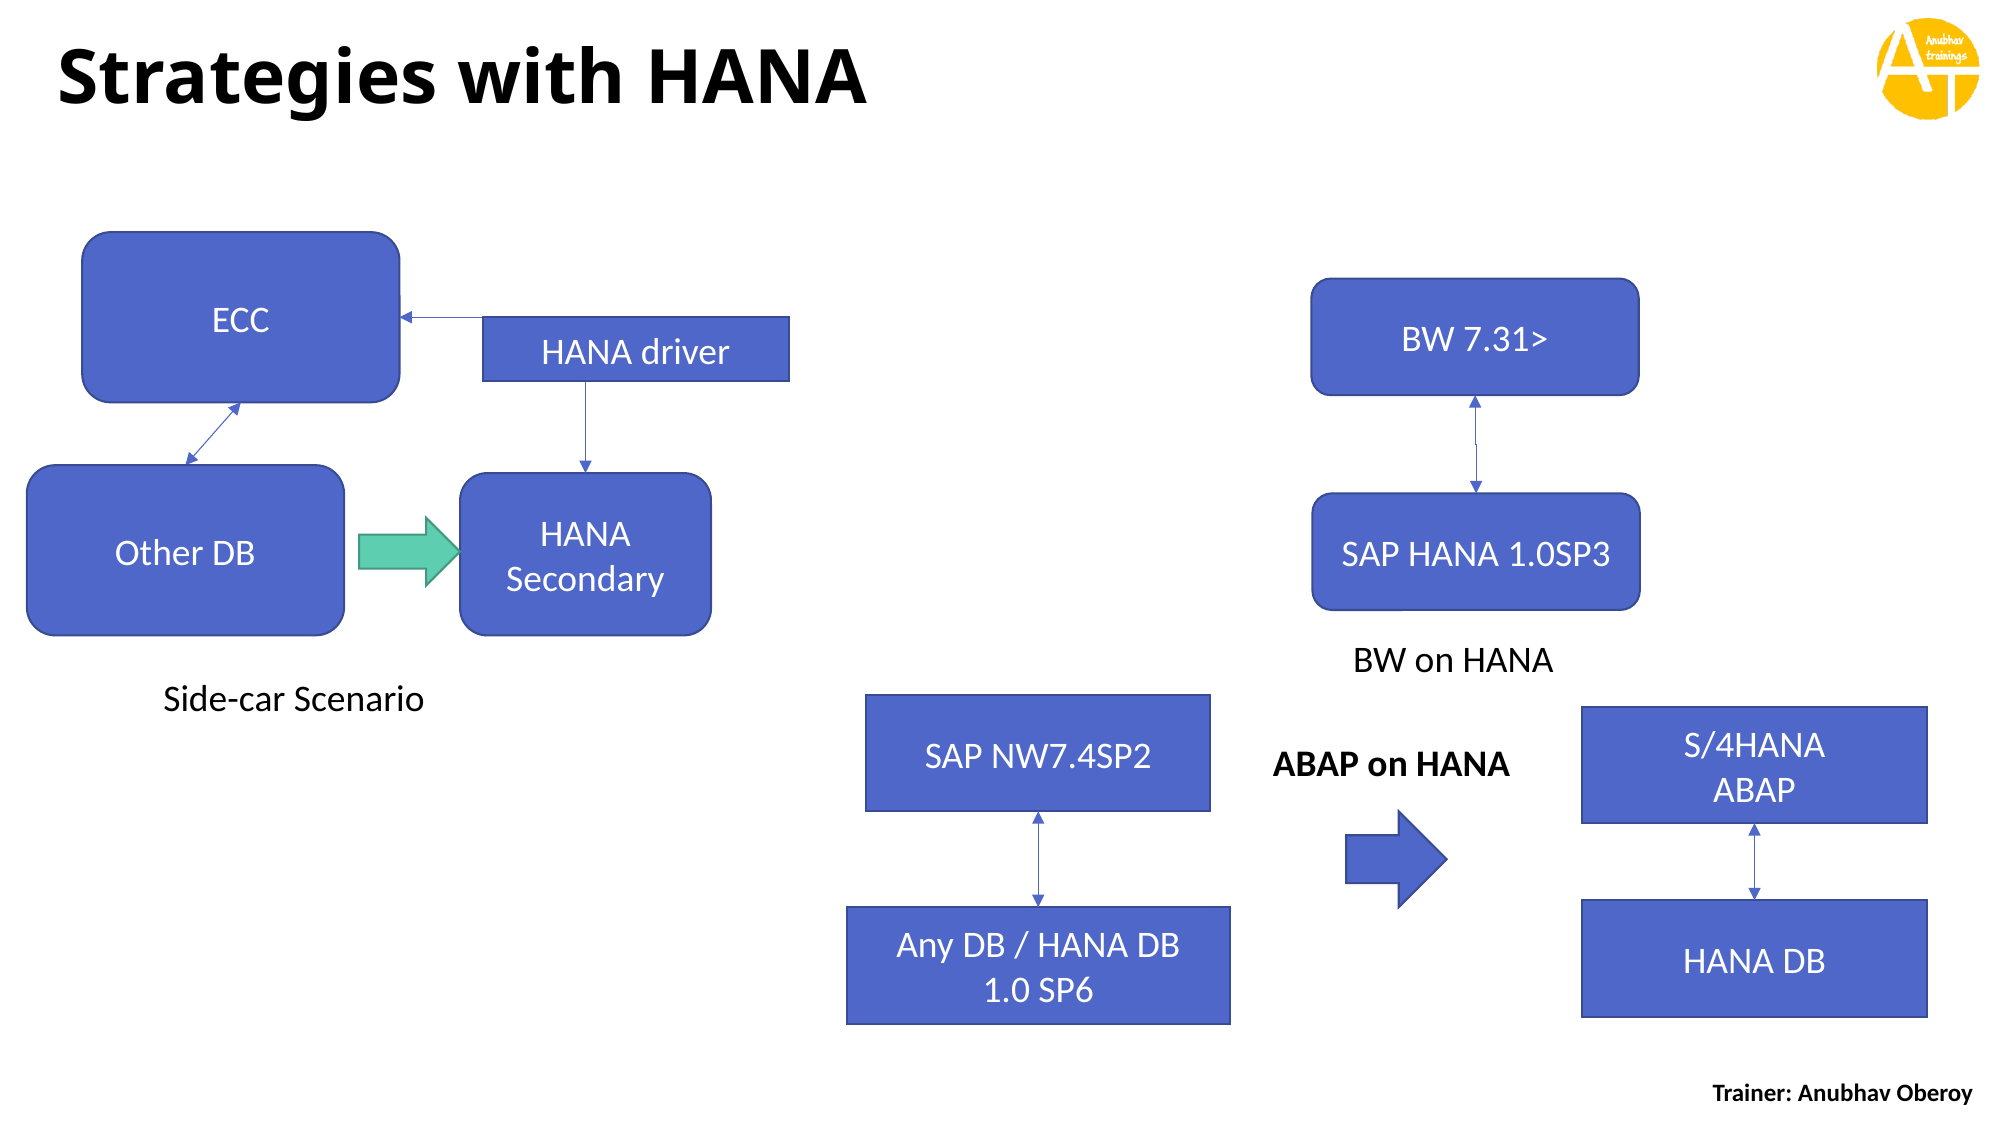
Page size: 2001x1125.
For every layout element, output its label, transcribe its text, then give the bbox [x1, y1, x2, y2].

text_box [1345, 808, 1449, 910]
text_box SAP NW7.4SP2 [865, 694, 1211, 812]
text_box Other DB [25, 464, 346, 637]
text_box [358, 515, 462, 589]
text_box SAP HANA 1.0SP3 [1311, 492, 1641, 612]
text_box BW 7.31> [1310, 277, 1640, 397]
text_box S/4HANA ABAP [1581, 706, 1928, 824]
footer Trainer: Anubhav Oberoy [1660, 1074, 2000, 1108]
text_box Side-car Scenario [148, 666, 602, 726]
text_box HANA Secondary [459, 472, 713, 637]
text_box Strategies with HANA [42, 30, 1896, 148]
text_box Any DB / HANA DB 1.0 SP6 [846, 906, 1231, 1025]
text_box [399, 317, 586, 474]
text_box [185, 402, 241, 466]
picture [1866, 11, 1985, 128]
text_box ECC [81, 231, 401, 404]
text_box ABAP on HANA [1232, 731, 1561, 792]
text_box HANA driver [482, 316, 790, 382]
text_box HANA DB [1581, 899, 1928, 1018]
text_box BW on HANA [1338, 627, 1827, 688]
